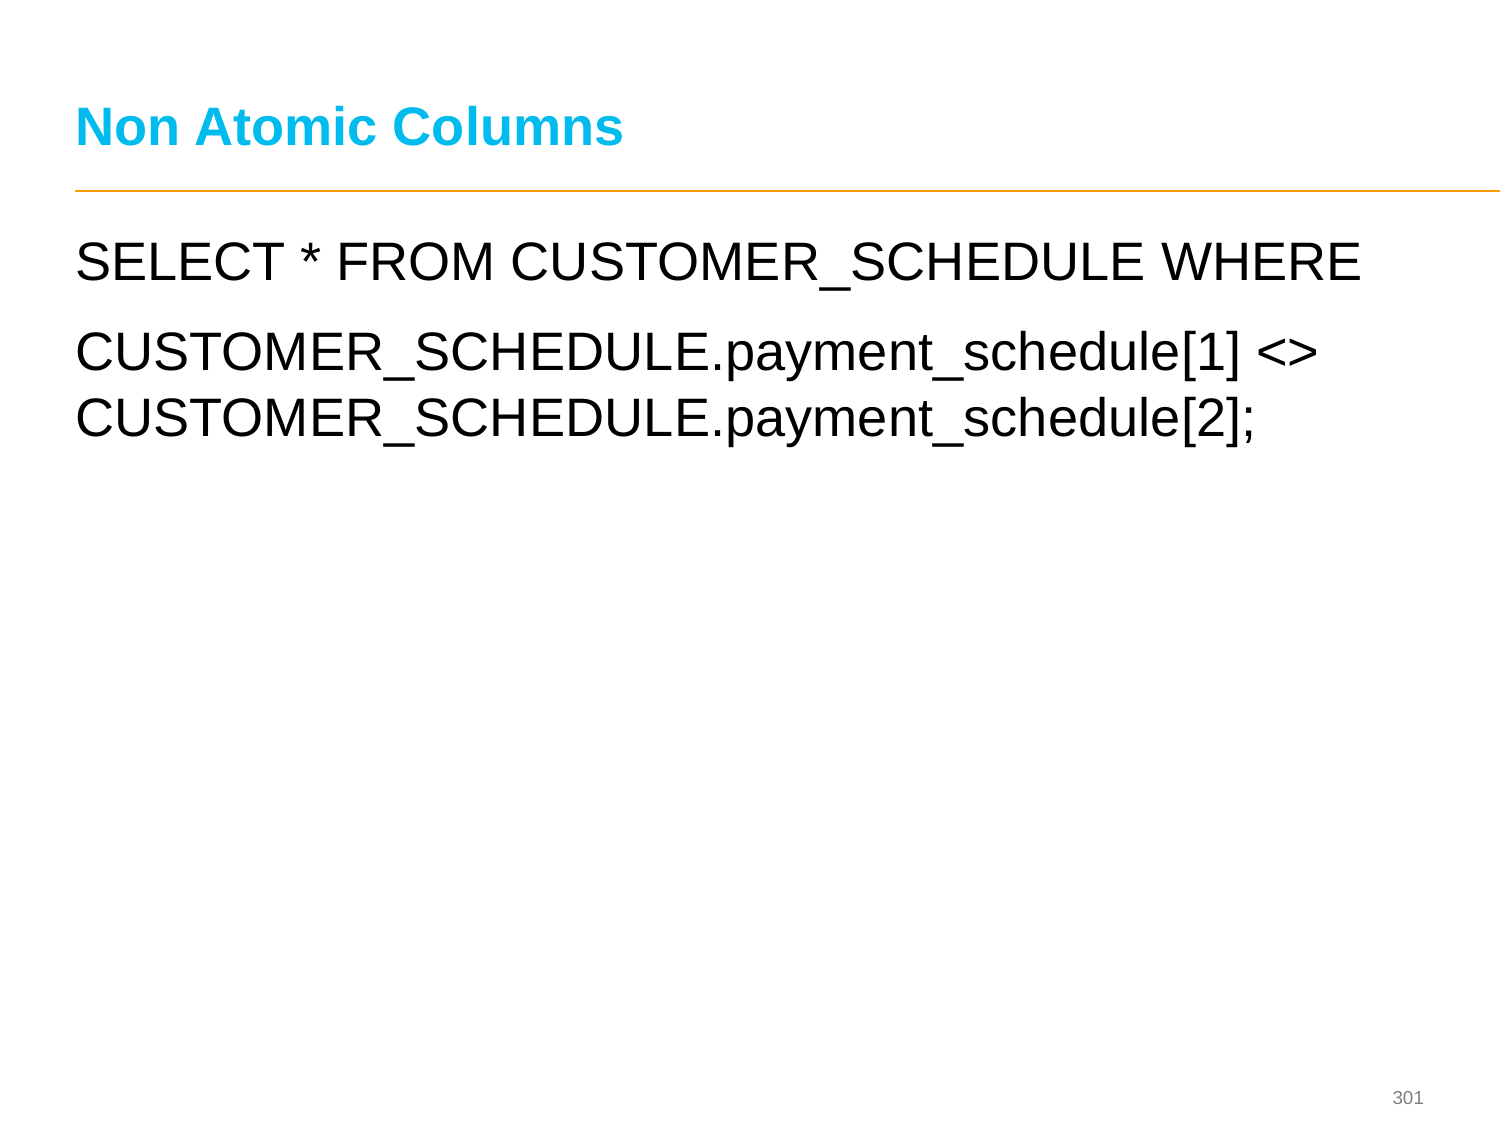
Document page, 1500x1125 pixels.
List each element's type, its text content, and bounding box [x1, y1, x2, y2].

title Non Atomic Columns [75, 27, 1422, 157]
list SELECT * FROM CUSTOMER_SCHEDULE WHERE CUSTOMER_SCHEDULE.payment_schedule[1] <> CUSTOMER_SCHEDULE.payment_schedule[2]; [75, 226, 1425, 1018]
